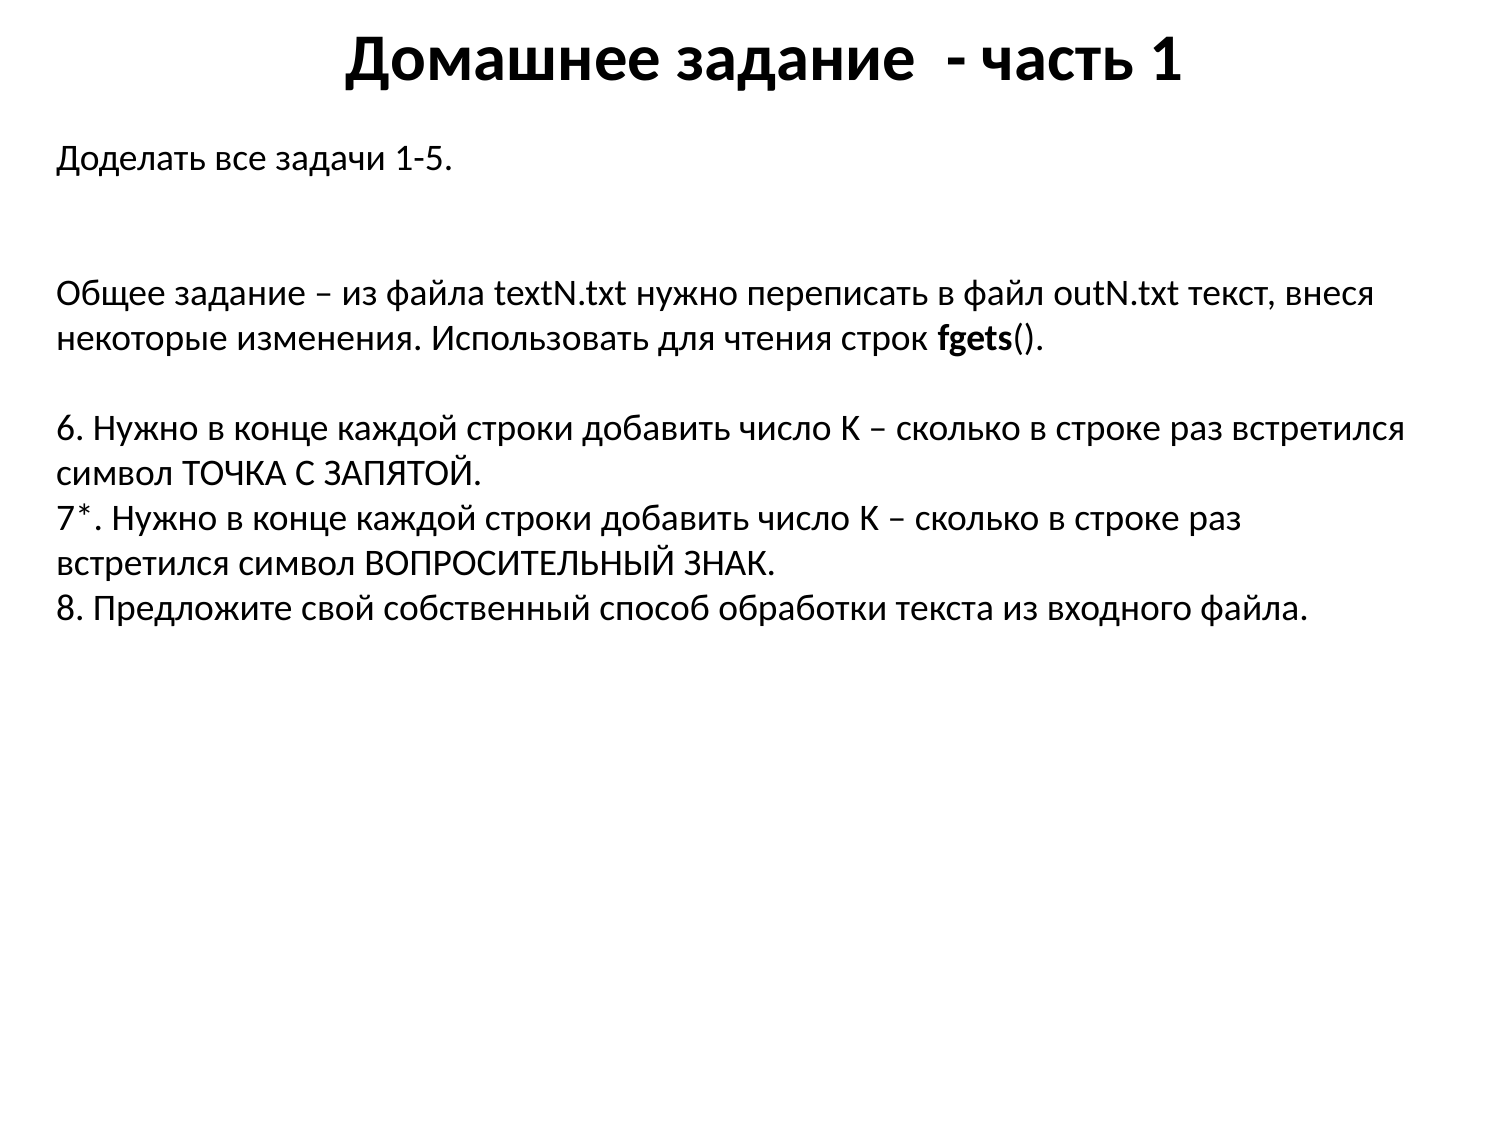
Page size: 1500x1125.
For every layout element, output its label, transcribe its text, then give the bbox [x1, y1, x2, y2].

text_box Доделать все задачи 1-5. Общее задание – из файла textN.txt нужно переписать в файл outN.txt текст, внеся некоторые изменения. Использовать для чтения строк fgets(). 6. Нужно в конце каждой строки добавить число K – сколько в строке раз встретился символ ТОЧКА С ЗАПЯТОЙ. 7*. Нужно в конце каждой строки добавить число K – сколько в строке раз встретился символ ВОПРОСИТЕЛЬНЫЙ ЗНАК. 8. Предложите свой собственный способ обработки текста из входного файла. [41, 125, 1436, 636]
title Домашнее задание - часть 1 [29, 19, 1500, 88]
